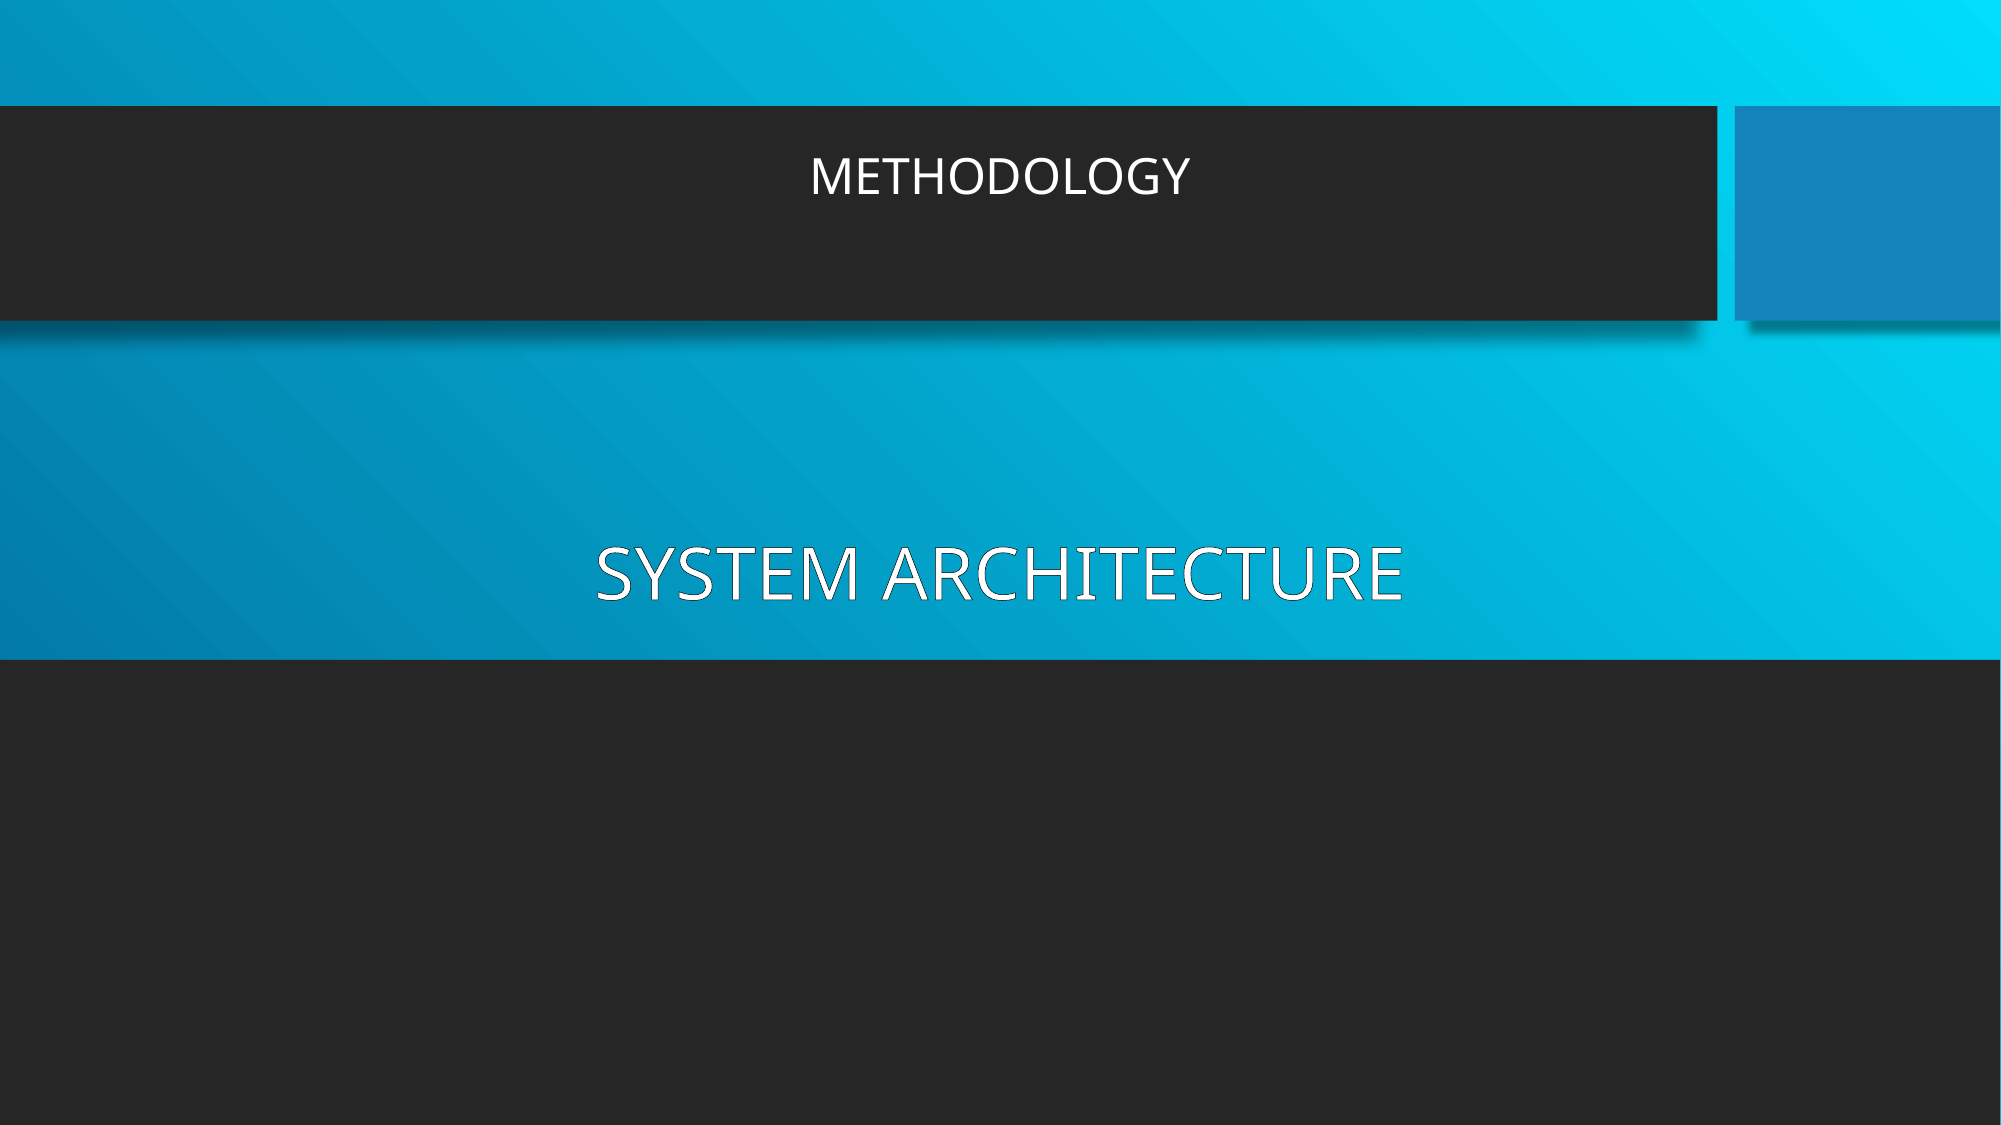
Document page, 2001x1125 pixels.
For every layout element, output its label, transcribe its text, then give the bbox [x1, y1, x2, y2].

text_box METHODOLOGY [494, 106, 1506, 212]
text_box [0, 105, 1718, 322]
text_box [0, 659, 2000, 1125]
text_box [1734, 105, 2000, 322]
text_box [0, 0, 2000, 659]
text_box SYSTEM ARCHITECTURE [141, 519, 1859, 622]
